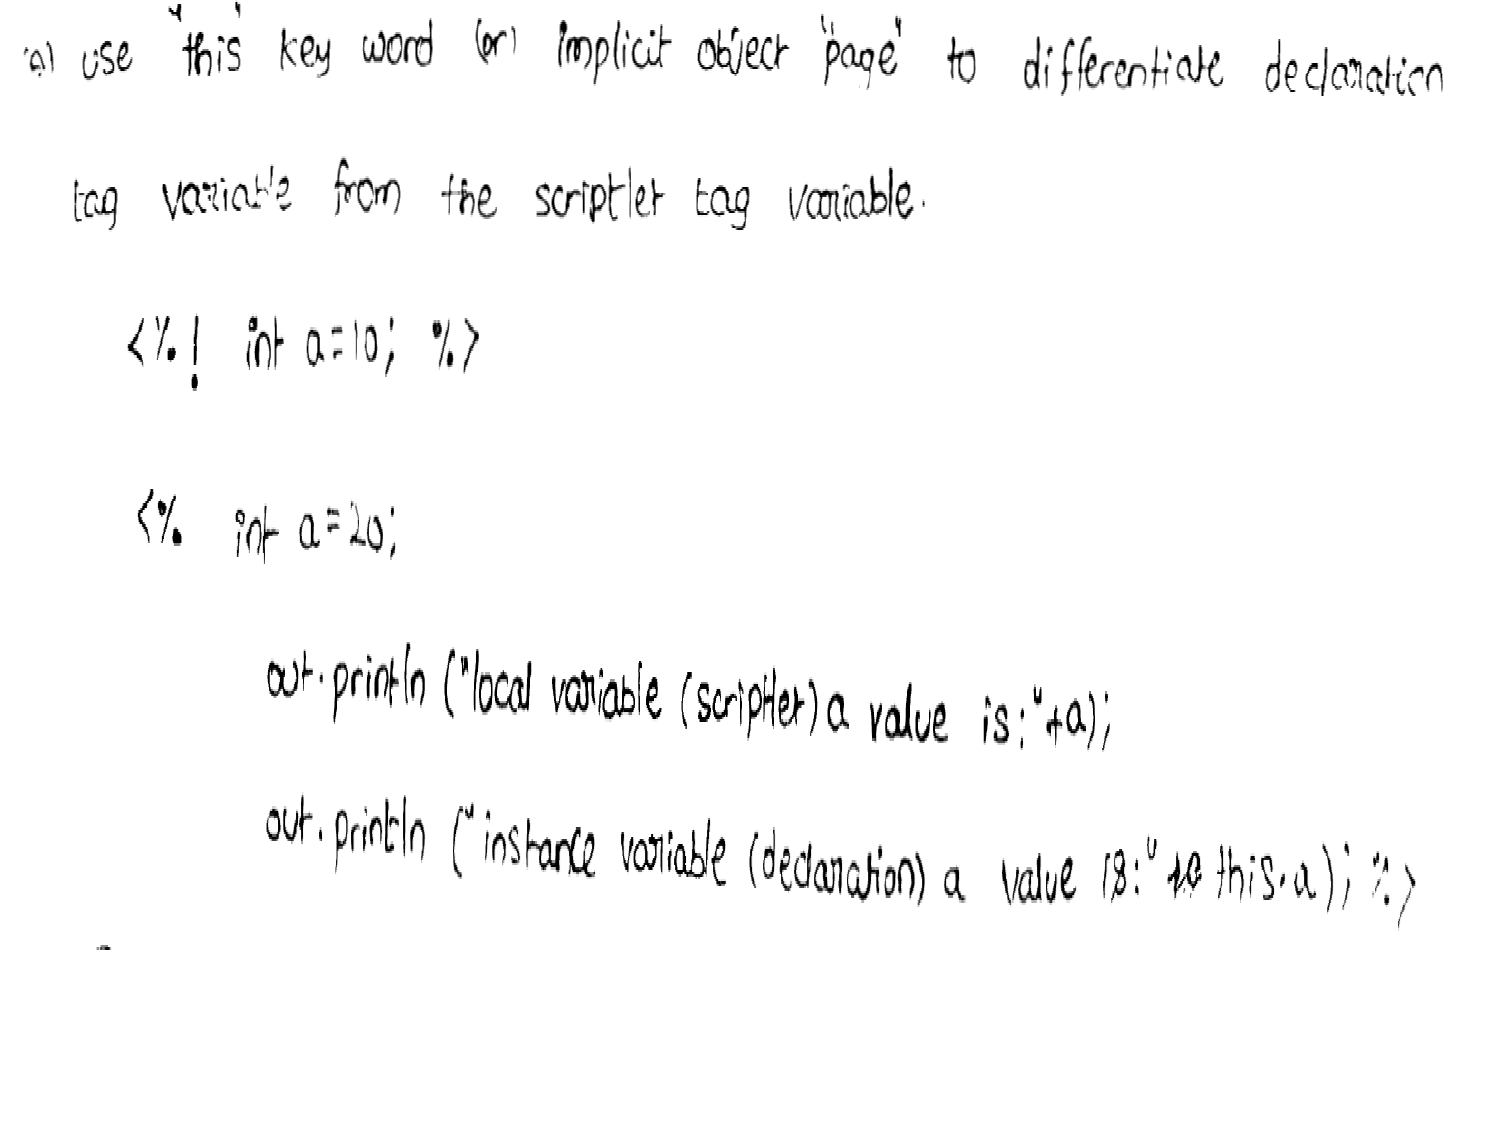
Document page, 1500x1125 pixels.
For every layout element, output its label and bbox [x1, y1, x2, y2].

picture [0, 0, 1500, 260]
list [74, 269, 1426, 951]
